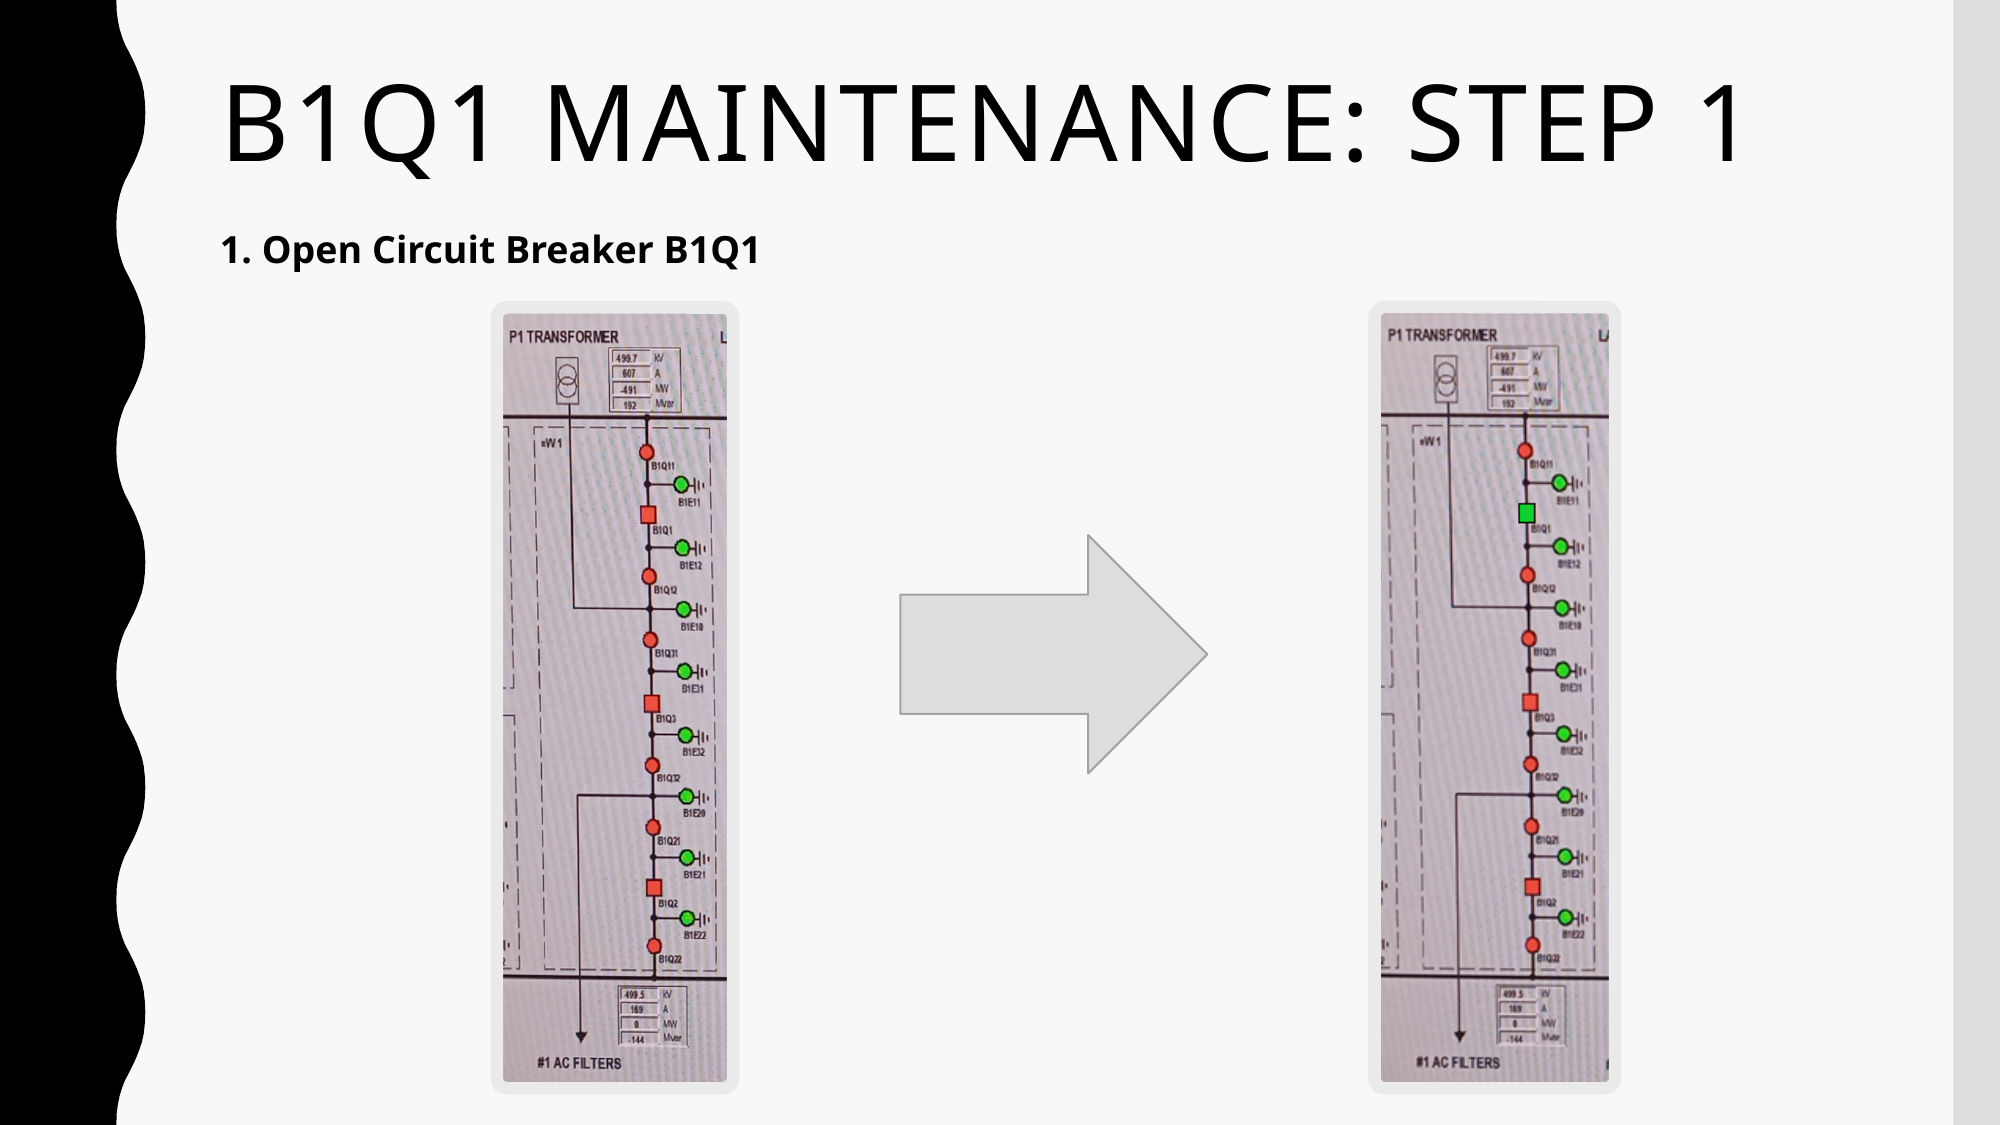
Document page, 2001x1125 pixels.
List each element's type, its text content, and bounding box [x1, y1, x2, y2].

text_box 1. Open Circuit Breaker B1Q1 [205, 218, 1163, 279]
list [496, 307, 734, 1089]
text_box [899, 534, 1209, 775]
title B1Q1 Maintenance: Step 1 [205, 62, 1875, 308]
picture [1374, 306, 1616, 1089]
